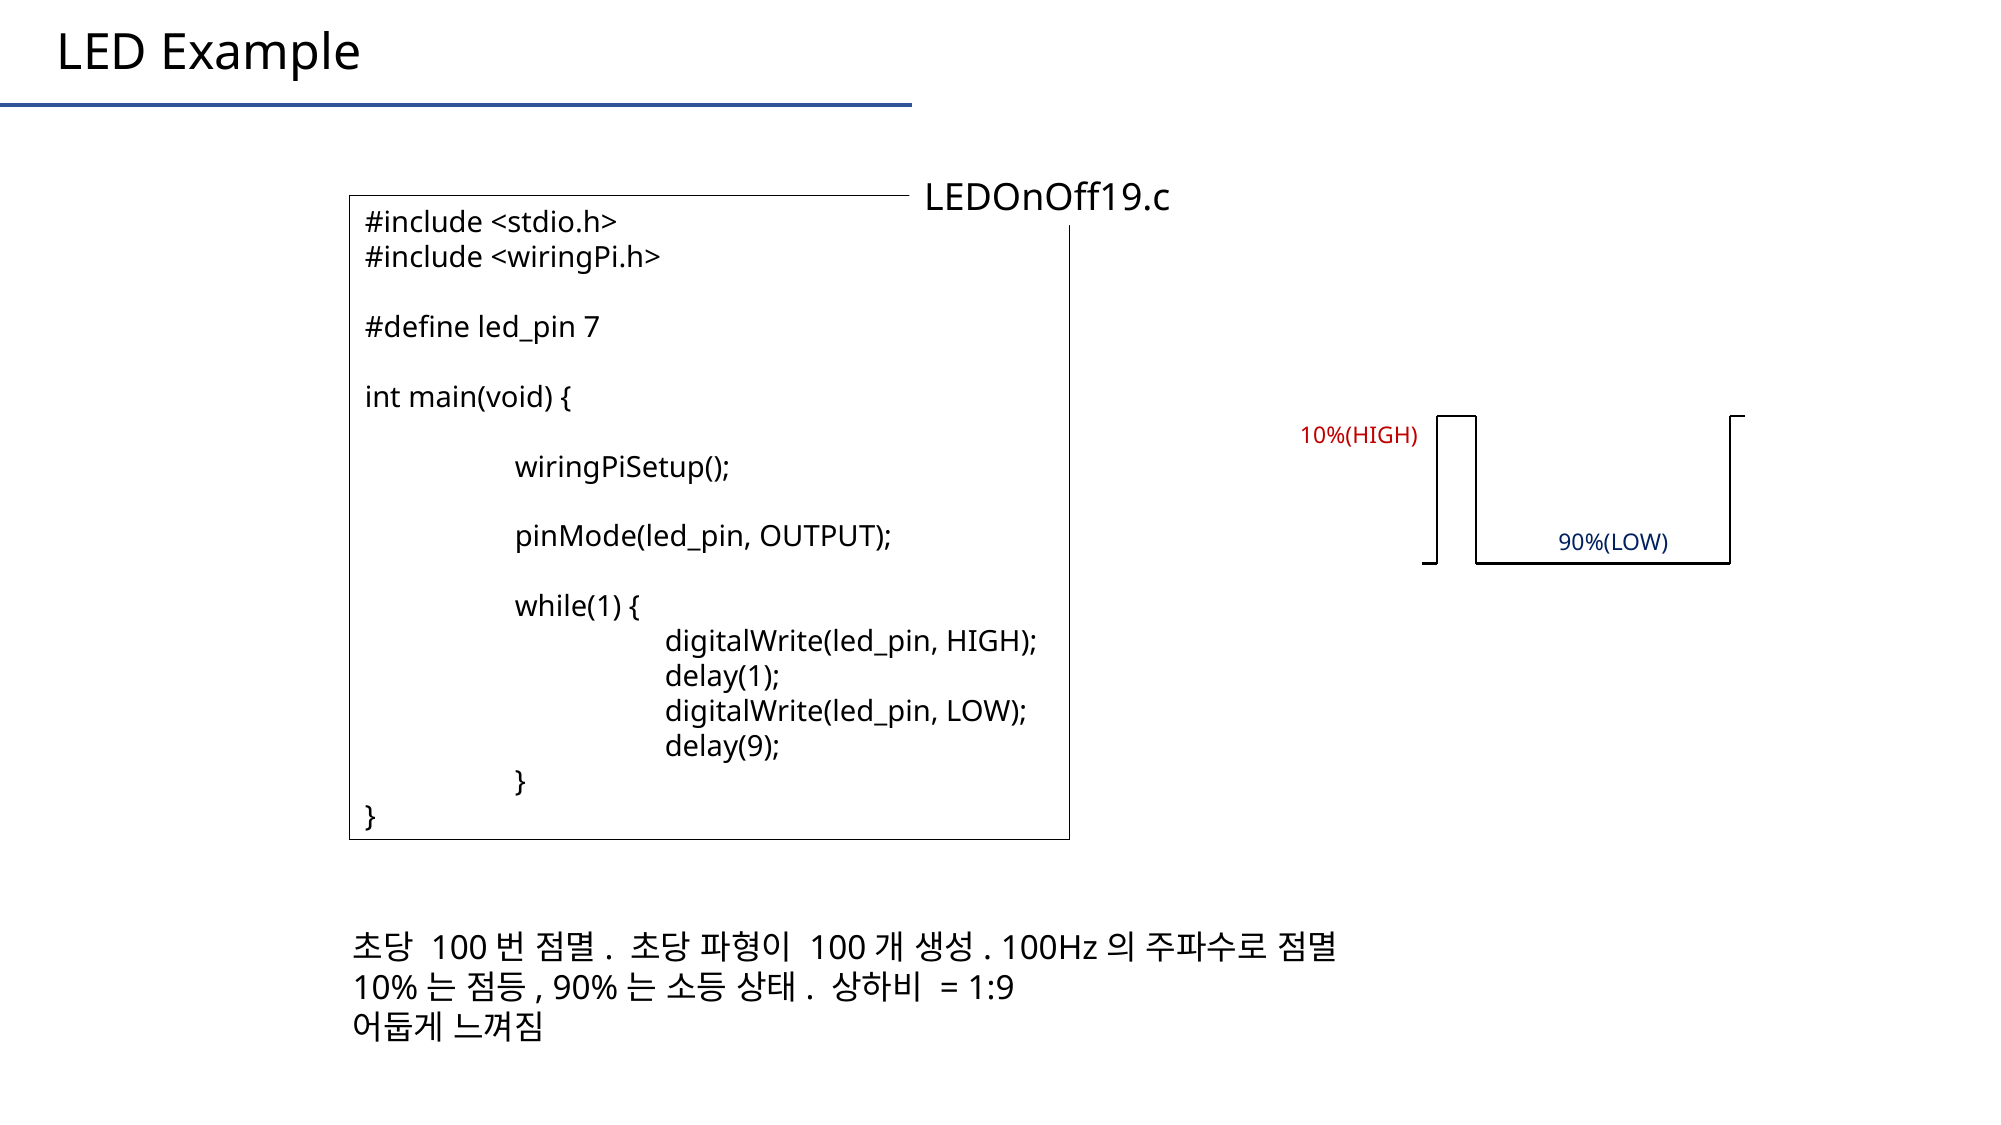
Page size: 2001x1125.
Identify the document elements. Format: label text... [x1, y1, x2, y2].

text_box #include <stdio.h> #include <wiringPi.h> #define led_pin 7 int main(void) { wiringPiSetup(); pinMode(led_pin, OUTPUT); while(1) { digitalWrite(led_pin, HIGH); delay(1); digitalWrite(led_pin, LOW); delay(9); } } [349, 195, 1070, 840]
text_box 10%(HIGH) [1285, 412, 1439, 456]
text_box 초당 100번 점멸. 초당 파형이 100개 생성. 100Hz의 주파수로 점멸 10%는 점등, 90%는 소등 상태. 상하비 = 1:9 어둡게 느껴짐 [337, 919, 1354, 1054]
text_box LEDOnOff19.c [909, 165, 1186, 226]
text_box LED Example [42, 12, 377, 88]
text_box 90%(LOW) [1543, 520, 1690, 563]
